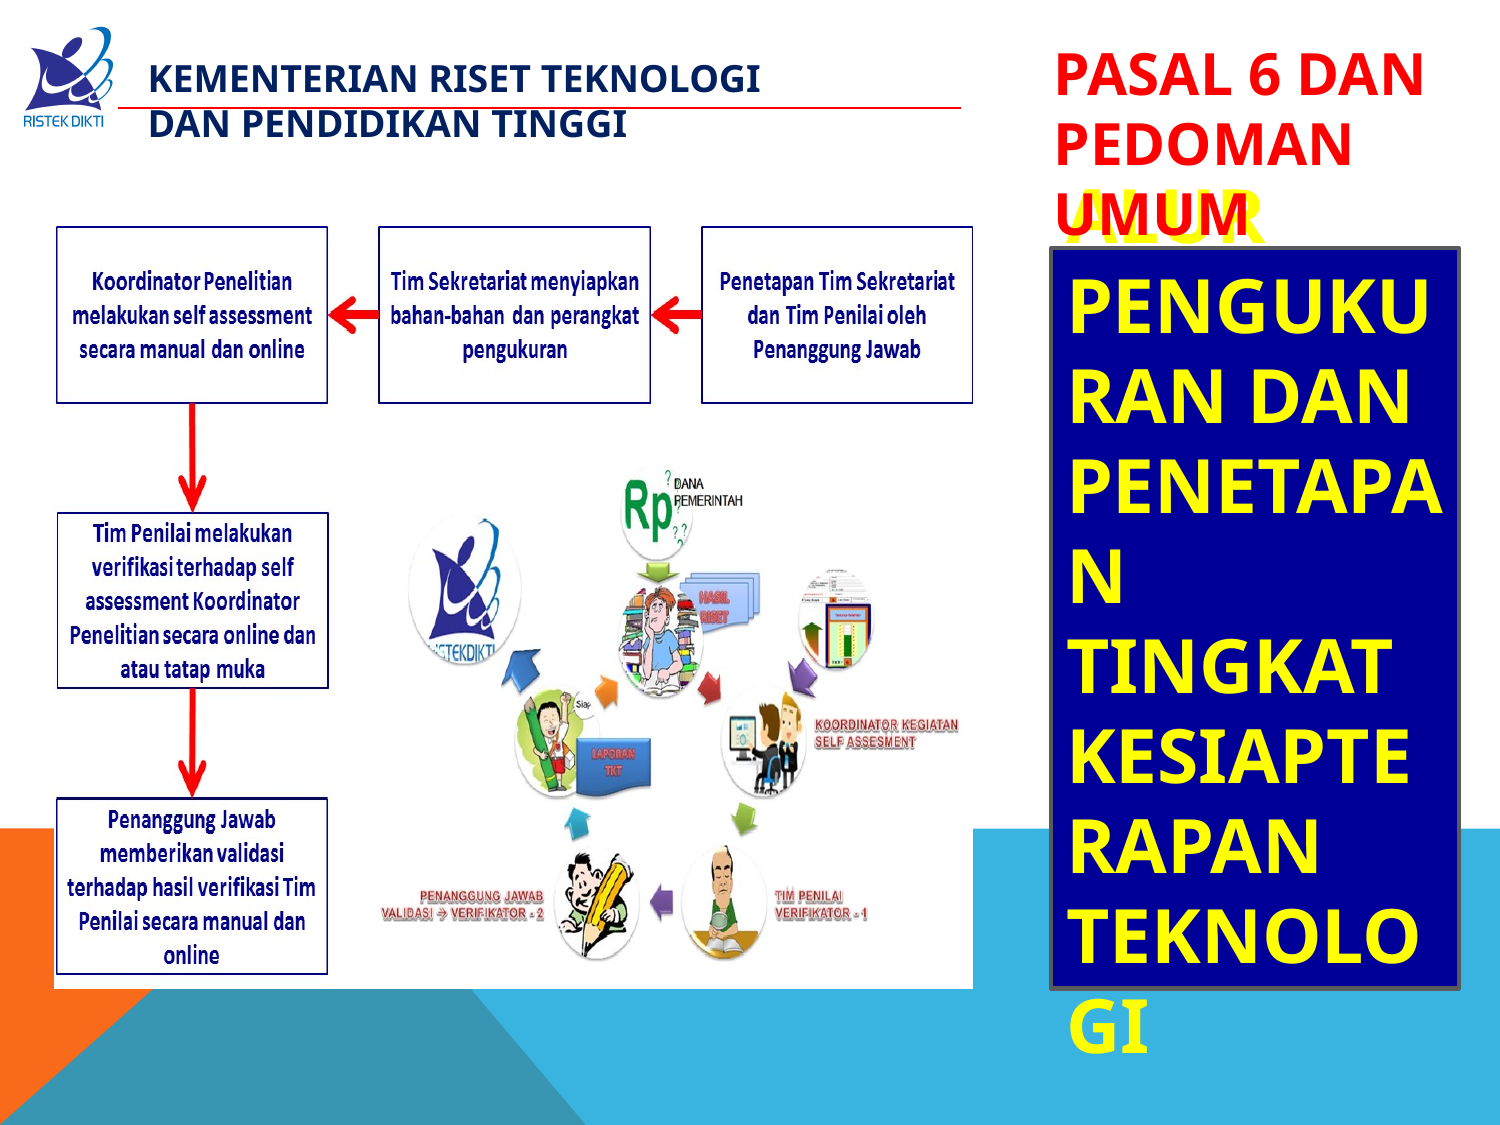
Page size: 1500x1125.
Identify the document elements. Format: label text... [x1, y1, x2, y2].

text_box KEMENTERIAN RISET TEKNOLOGI DAN PENDIDIKAN TINGGI [132, 117, 863, 153]
picture [54, 226, 973, 989]
text_box ALUR PENGUKURAN DAN PENETAPAN TINGKAT KESIAPTERAPAN TEKNOLOGI [1049, 255, 1461, 991]
text_box PASAL 6 DAN PEDOMAN UMUM [1039, 29, 1488, 255]
picture [16, 16, 118, 134]
text_box KEMENTERIAN RISET TEKNOLOGI DAN PENDIDIKAN TINGGI [132, 47, 863, 107]
